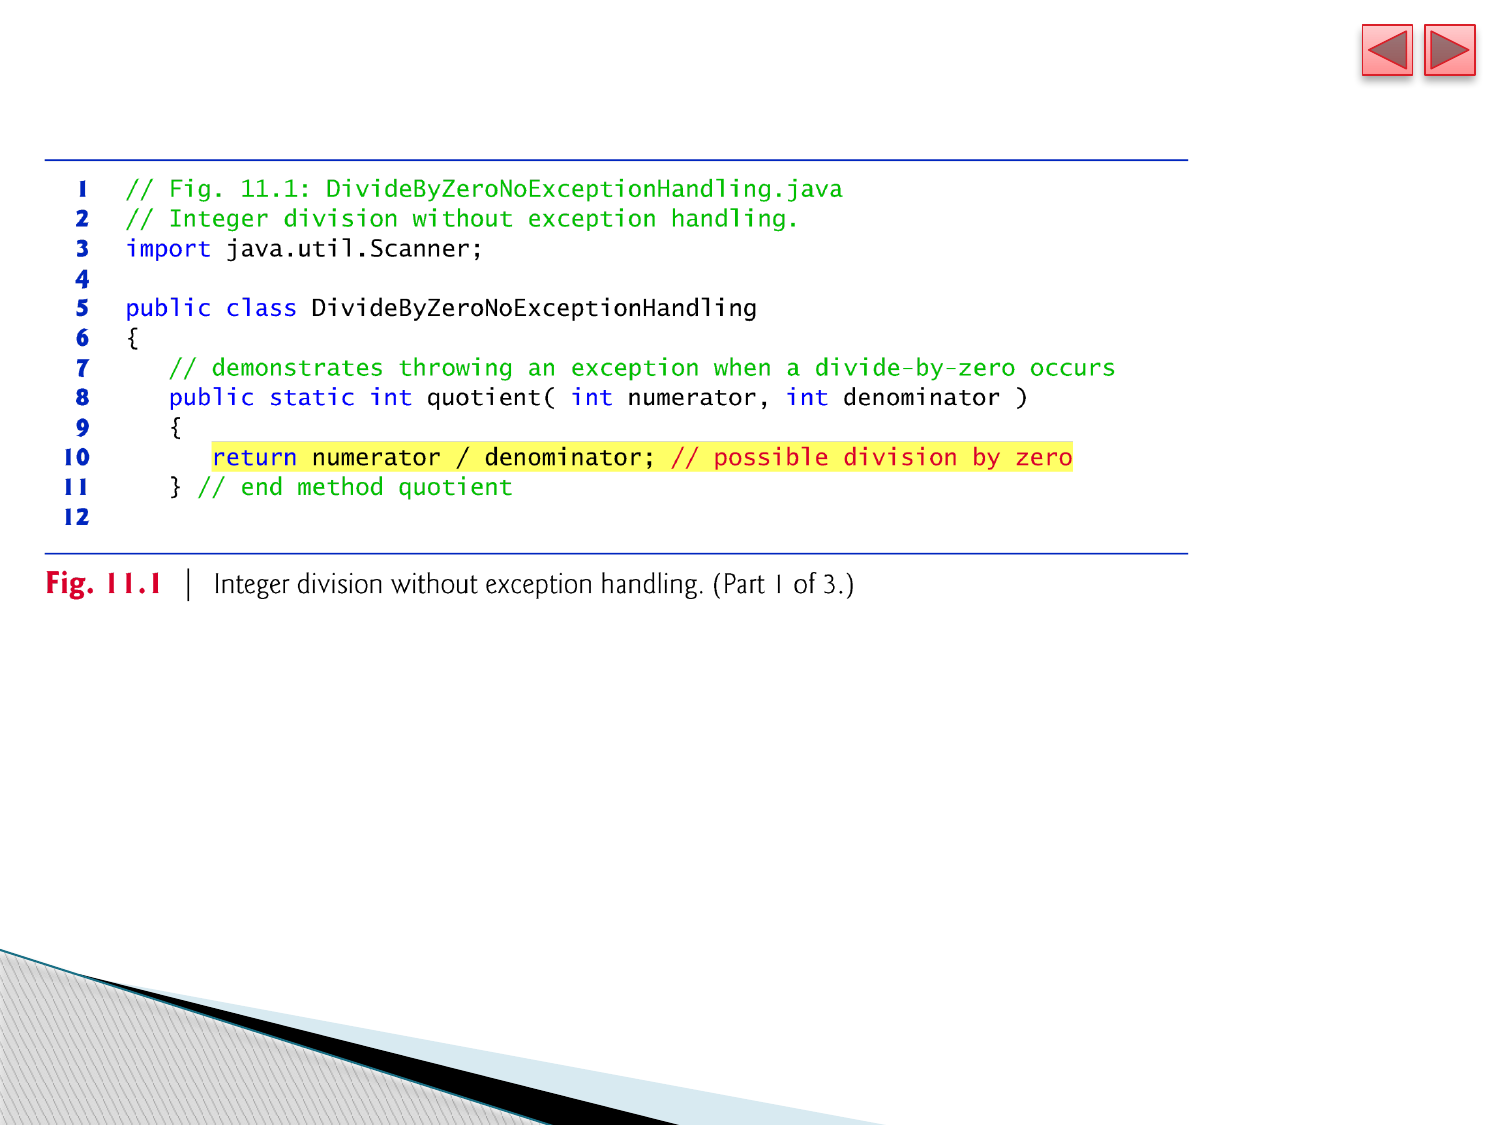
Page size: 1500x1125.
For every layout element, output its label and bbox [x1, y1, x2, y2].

picture [0, 106, 1500, 1018]
